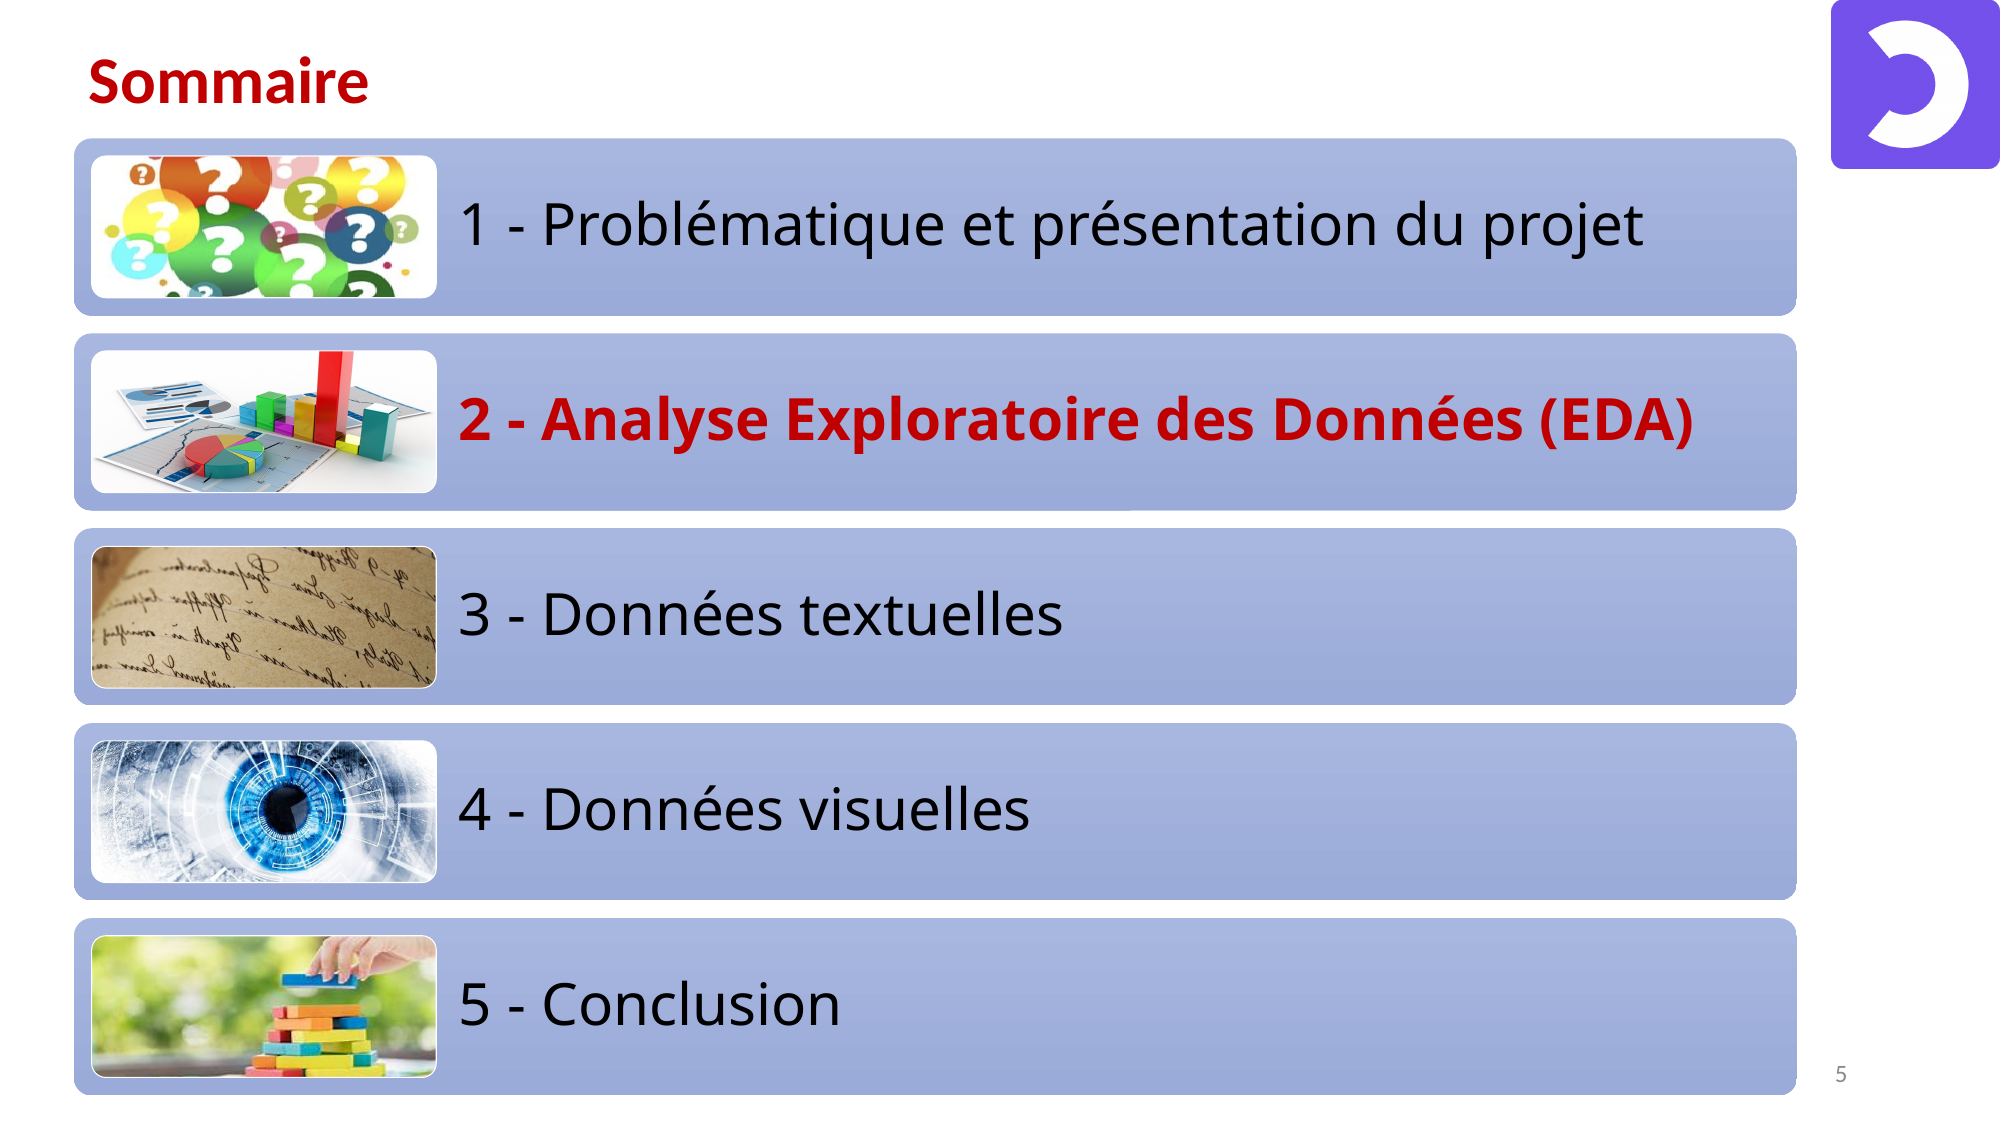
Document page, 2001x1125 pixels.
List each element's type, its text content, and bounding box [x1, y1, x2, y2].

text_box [73, 138, 1797, 1096]
slide_number 5 [1412, 1042, 1863, 1103]
text_box Sommaire [73, 29, 1077, 138]
picture [1831, 0, 2000, 169]
